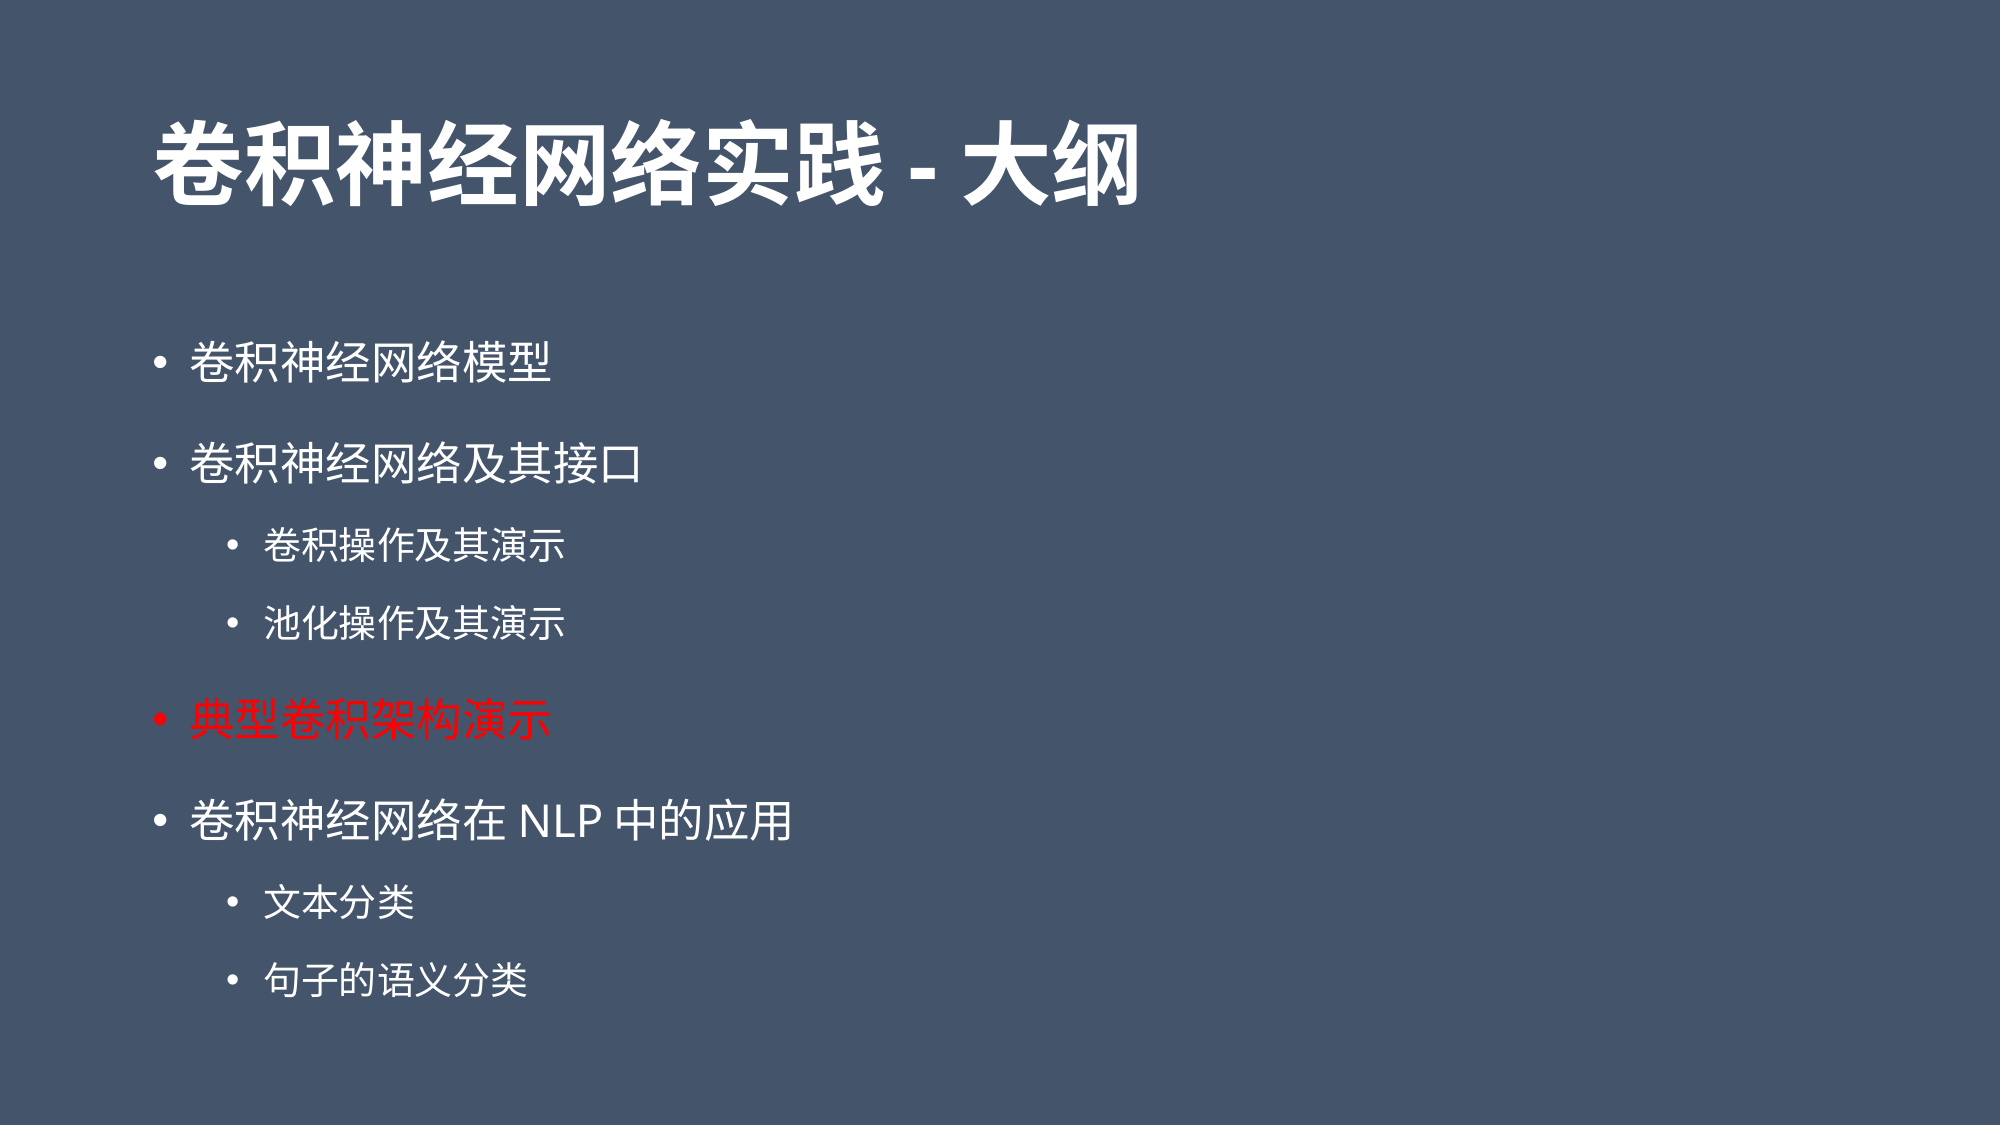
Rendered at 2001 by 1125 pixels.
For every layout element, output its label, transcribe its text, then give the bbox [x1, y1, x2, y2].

title 卷积神经网络实践-大纲 [137, 59, 1863, 278]
list 卷积神经网络模型 卷积神经网络及其接口 卷积操作及其演示 池化操作及其演示 典型卷积架构演示 卷积神经网络在NLP中的应用 文本分类 句子的语义分类 [137, 299, 1863, 1014]
